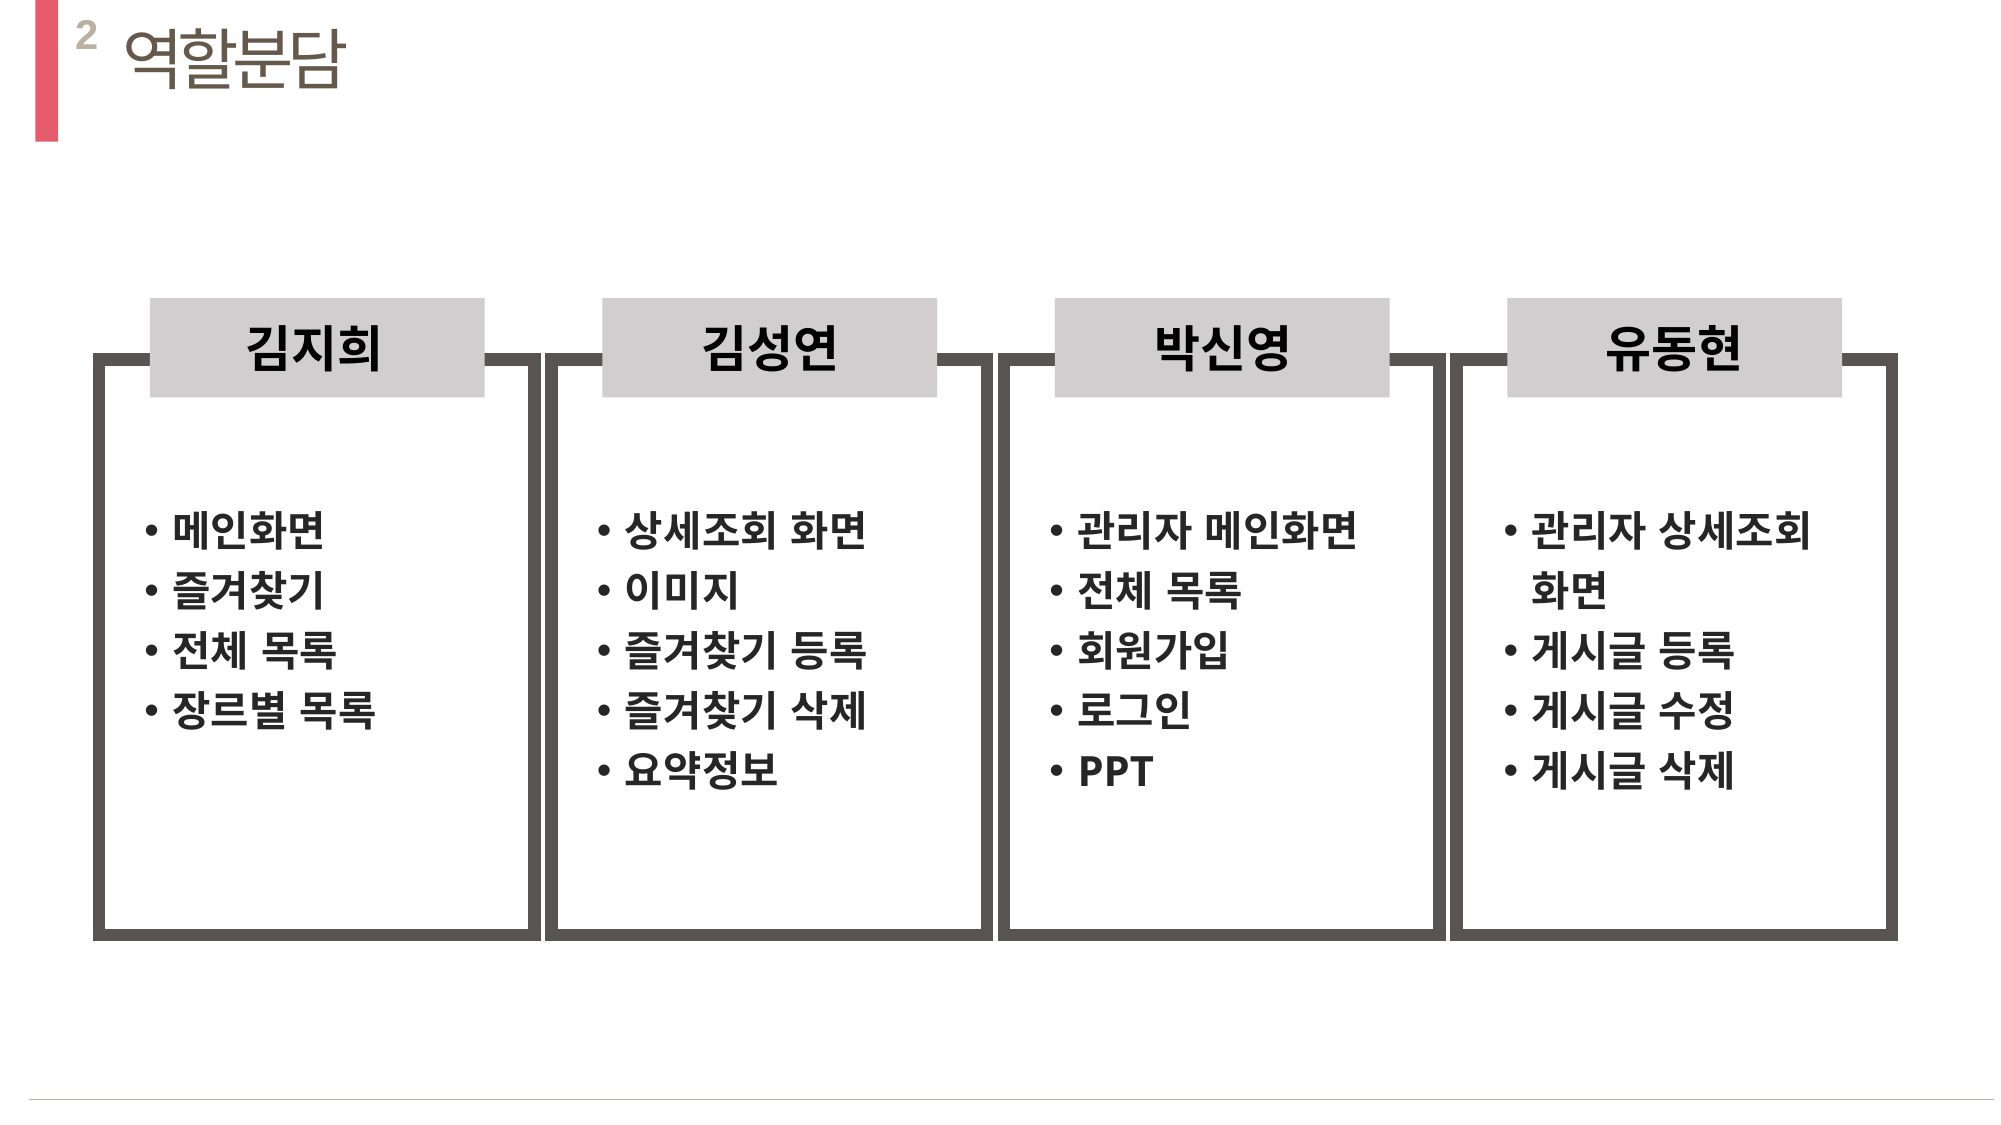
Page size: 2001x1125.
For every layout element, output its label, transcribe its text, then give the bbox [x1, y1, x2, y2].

text_box 유동현 [1590, 310, 1759, 386]
text_box [1506, 297, 1843, 398]
text_box 관리자 상세조회 화면 게시글 등록 게시글 수정 게시글 삭제 [1488, 487, 1869, 803]
text_box 관리자 메인화면 전체 목록 회원가입 로그인 PPT [1034, 487, 1415, 863]
text_box 역할분담 [107, 10, 365, 105]
text_box 메인화면 즐겨찾기 전체 목록 장르별 목록 [129, 487, 510, 743]
text_box [34, 0, 59, 143]
text_box [149, 297, 486, 398]
text_box 김지희 [230, 310, 399, 386]
text_box [601, 297, 938, 398]
text_box 2 [60, 0, 138, 65]
text_box [98, 358, 536, 936]
text_box [1456, 358, 1893, 936]
text_box [550, 358, 988, 936]
text_box [1054, 297, 1391, 398]
text_box 김성연 [687, 310, 855, 386]
text_box 상세조회 화면 이미지 즐겨찾기 등록 즐겨찾기 삭제 요약정보 [582, 487, 962, 863]
text_box 박신영 [1139, 310, 1308, 386]
text_box [1003, 358, 1441, 936]
